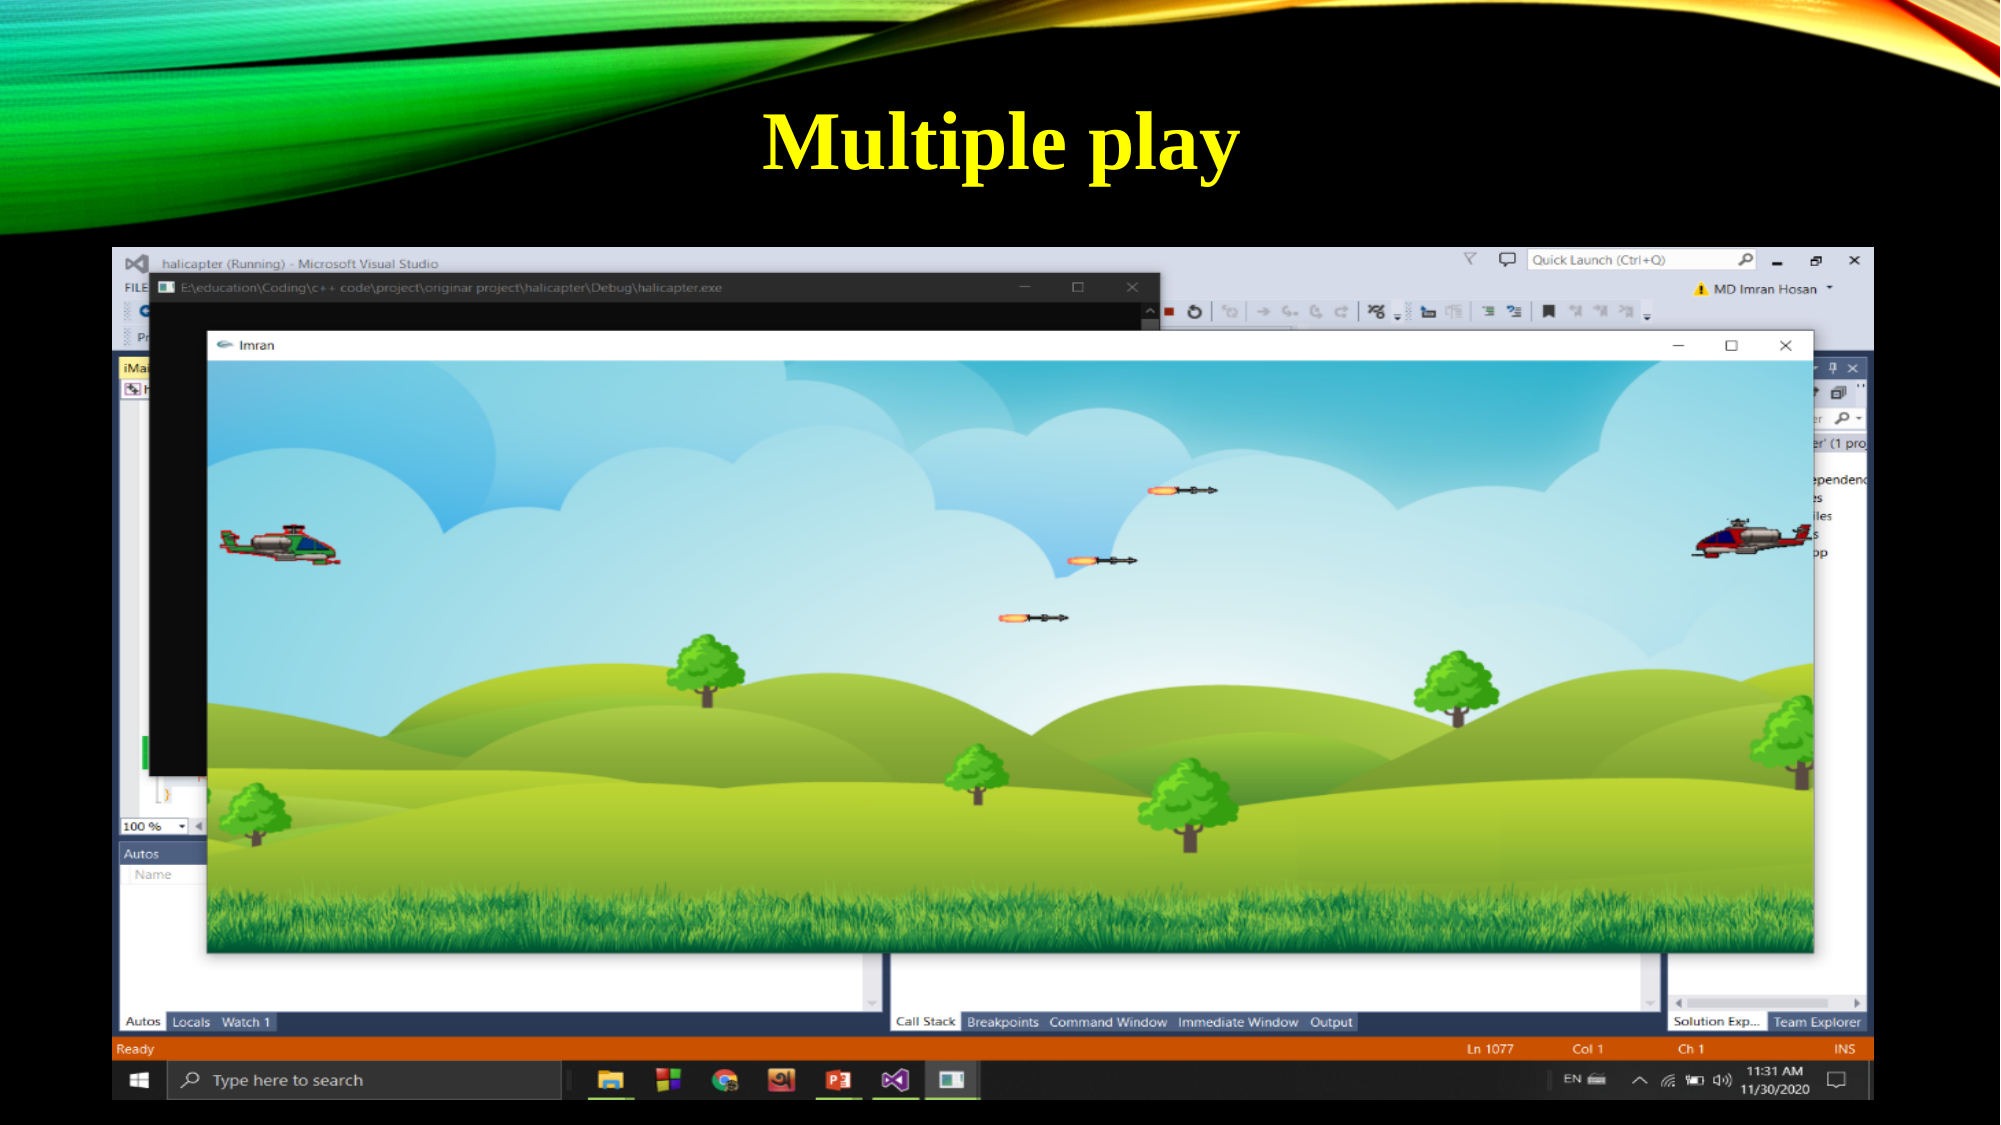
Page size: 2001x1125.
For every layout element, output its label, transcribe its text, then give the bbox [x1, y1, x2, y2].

title Multiple play [306, 0, 1719, 213]
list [112, 247, 1874, 1101]
picture [0, 0, 2000, 237]
